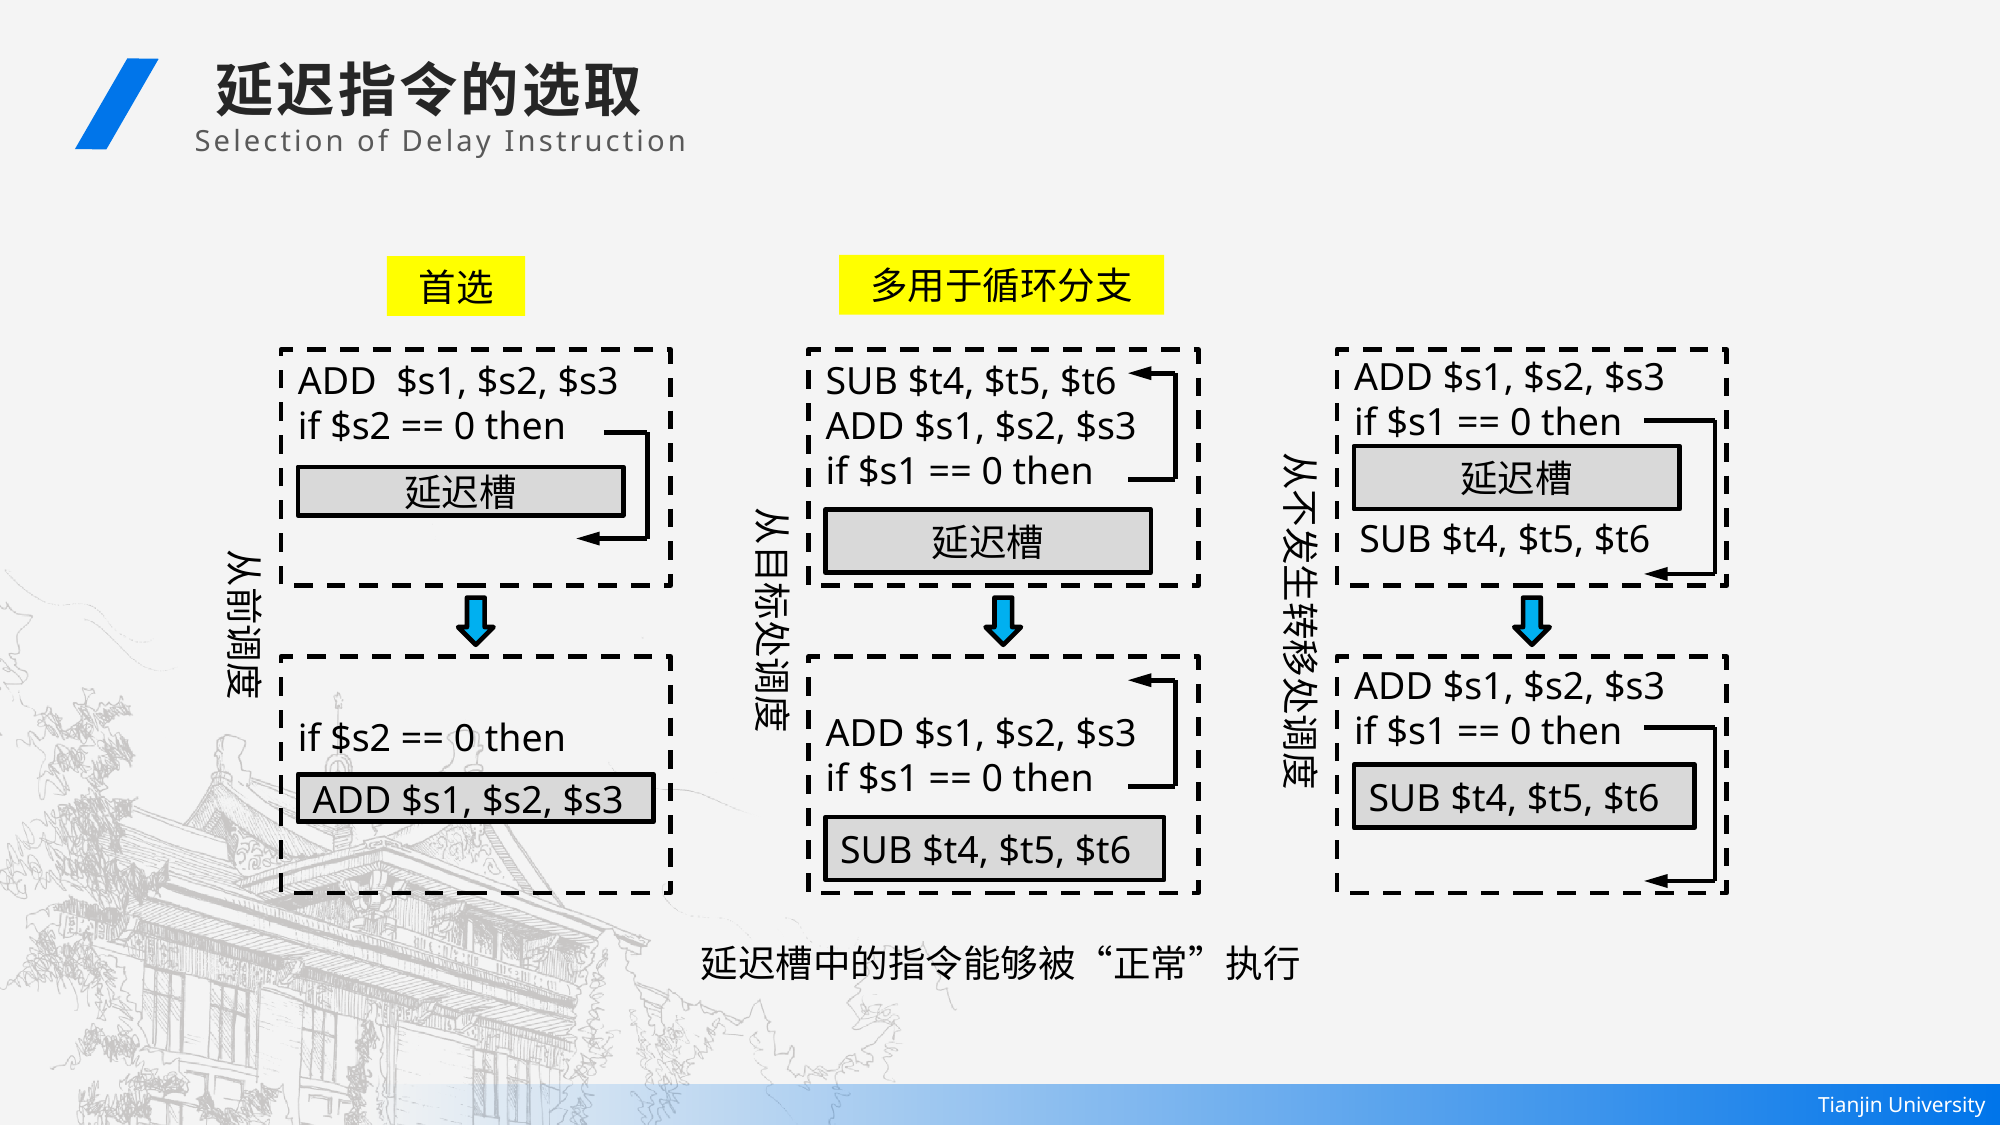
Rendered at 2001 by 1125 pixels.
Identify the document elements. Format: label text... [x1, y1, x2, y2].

text_box 延迟槽中的指令能够被“正常”执行 [561, 932, 1440, 993]
text_box [808, 349, 1199, 586]
text_box [74, 109, 98, 150]
text_box SUB $t4, $t5, $t6 [1353, 764, 1695, 828]
text_box [281, 349, 671, 586]
text_box ADD $s1, $s2, $s3 if $s1 == 0 then [1339, 654, 1718, 759]
text_box ADD $s1, $s2, $s3 if $s1 == 0 then [810, 656, 1189, 807]
text_box [985, 597, 1022, 645]
text_box SUB $t4, $t5, $t6 ADD $s1, $s2, $s3 if $s1 == 0 then [810, 349, 1189, 500]
text_box 多用于循环分支 [839, 254, 1165, 315]
text_box SUB $t4, $t5, $t6 [1344, 507, 1713, 568]
text_box [1514, 597, 1550, 645]
text_box 延迟槽 [1353, 446, 1680, 507]
text_box [281, 656, 671, 893]
text_box 从不发生转移处调度 [1271, 430, 1332, 812]
text_box 延迟槽 [825, 509, 1151, 573]
text_box 从目标处调度 [743, 472, 803, 768]
text_box SUB $t4, $t5, $t6 [1717, 507, 1723, 568]
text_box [98, 45, 784, 168]
text_box SUB $t4, $t5, $t6 [825, 816, 1165, 880]
text_box [1336, 656, 1727, 893]
text_box [1336, 349, 1727, 586]
text_box ADD $s1, $s2, $s3 if $s1 == 0 then [1339, 345, 1718, 451]
text_box [808, 656, 1199, 893]
text_box [458, 597, 494, 645]
text_box 从前调度 [215, 396, 276, 853]
text_box 首选 [386, 256, 526, 316]
